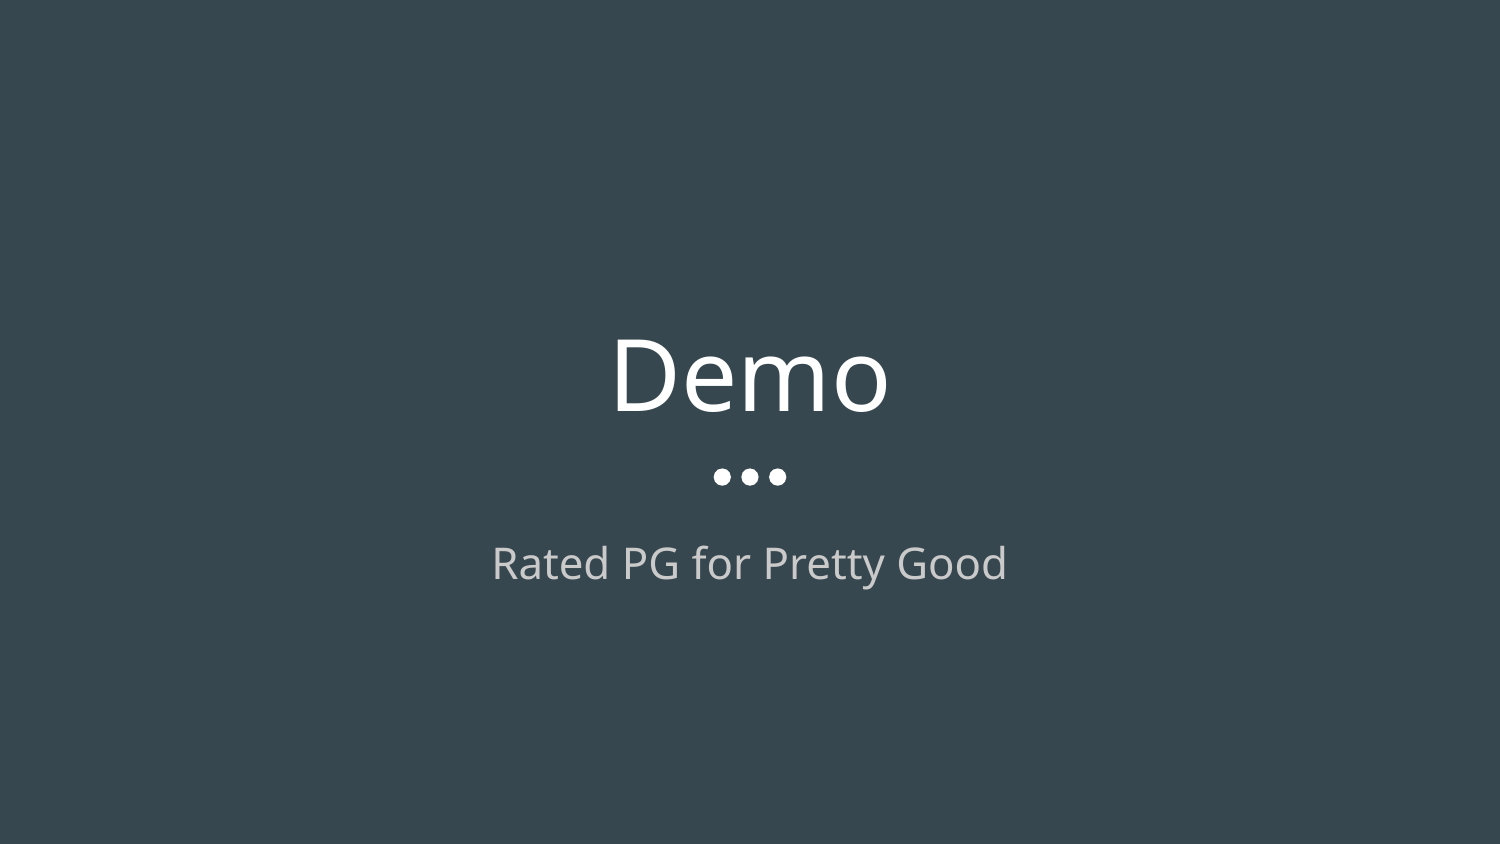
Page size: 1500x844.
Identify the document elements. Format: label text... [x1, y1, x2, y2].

subtitle Rated PG for Pretty Good [110, 520, 1390, 651]
title Demo [110, 162, 1390, 447]
